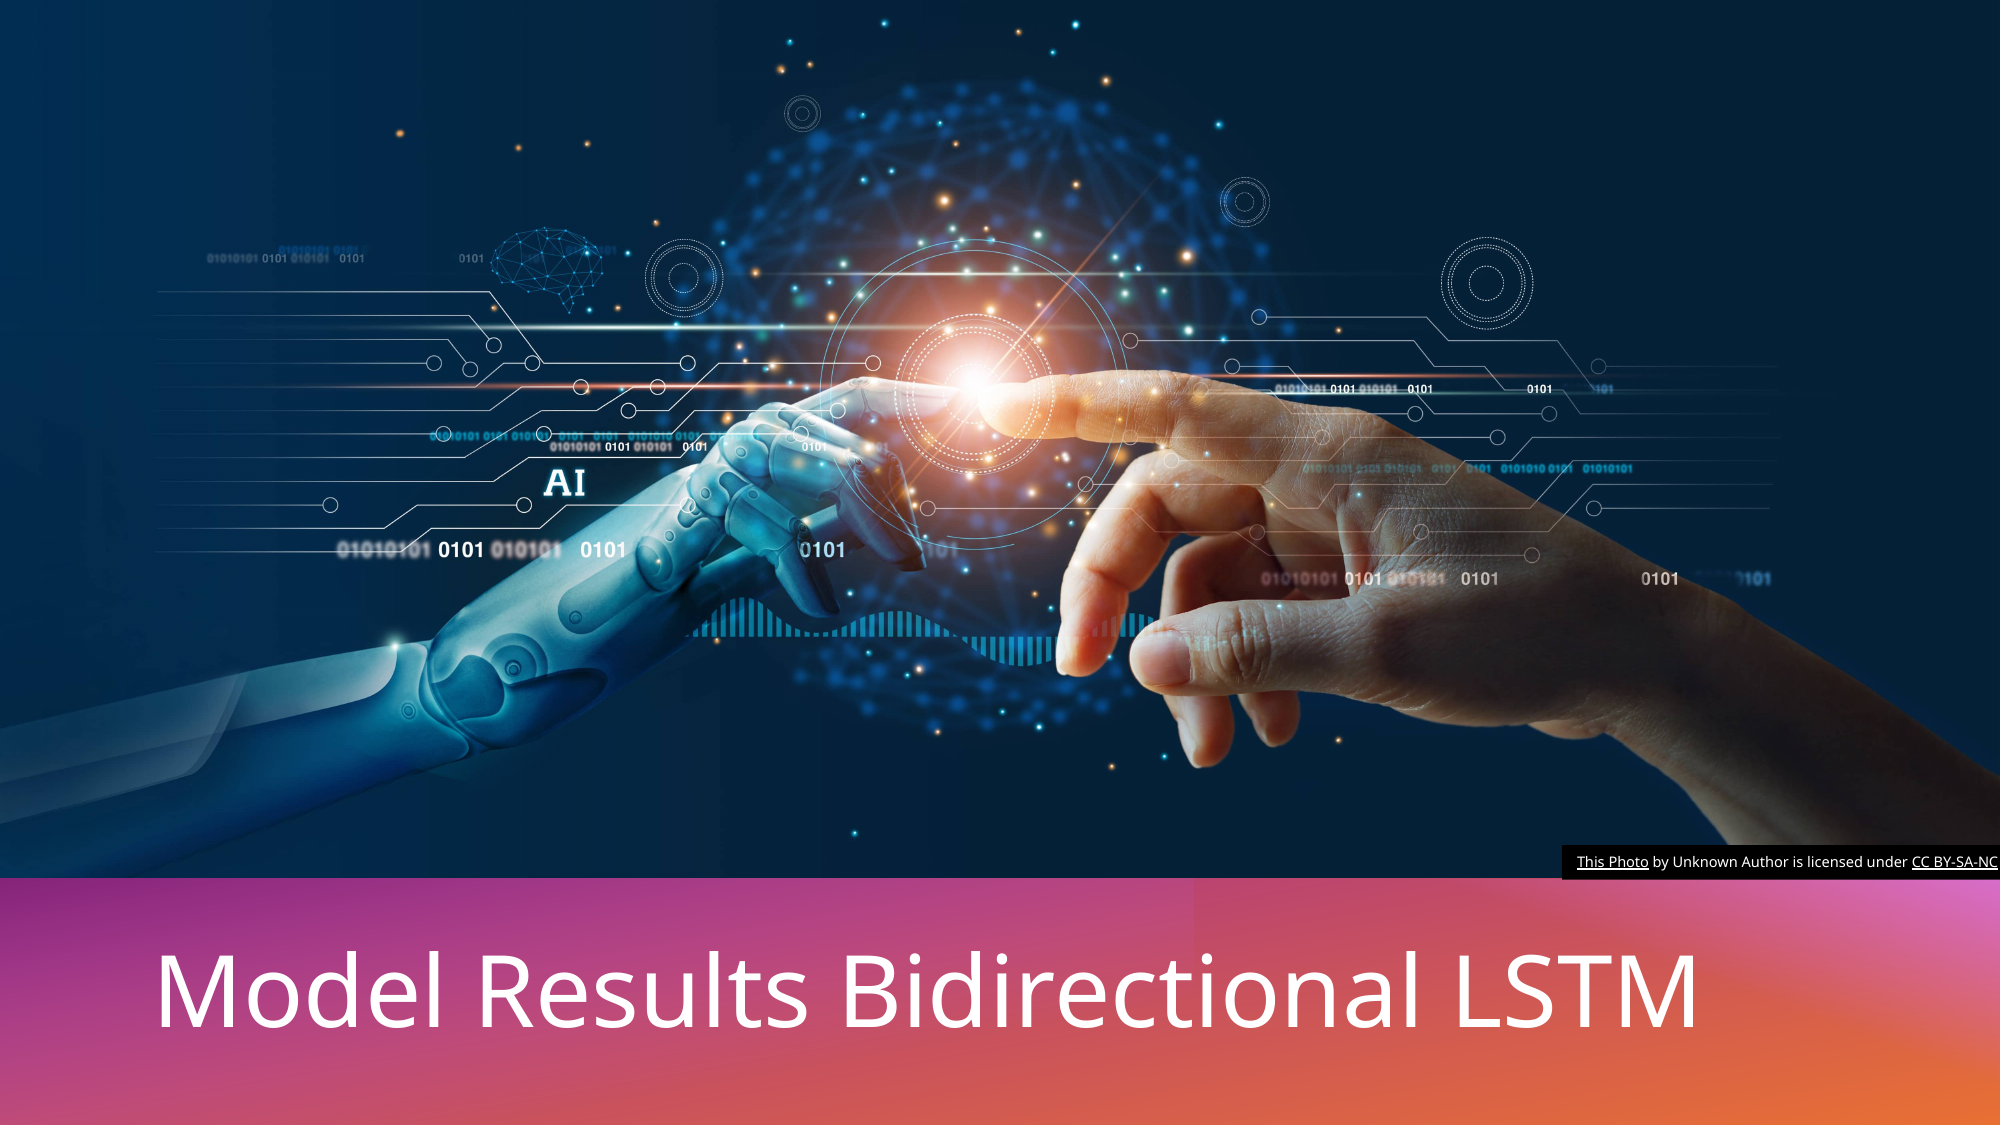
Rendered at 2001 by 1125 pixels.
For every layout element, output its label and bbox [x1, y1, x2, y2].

list [0, 0, 2000, 879]
text_box [0, 879, 2000, 1125]
